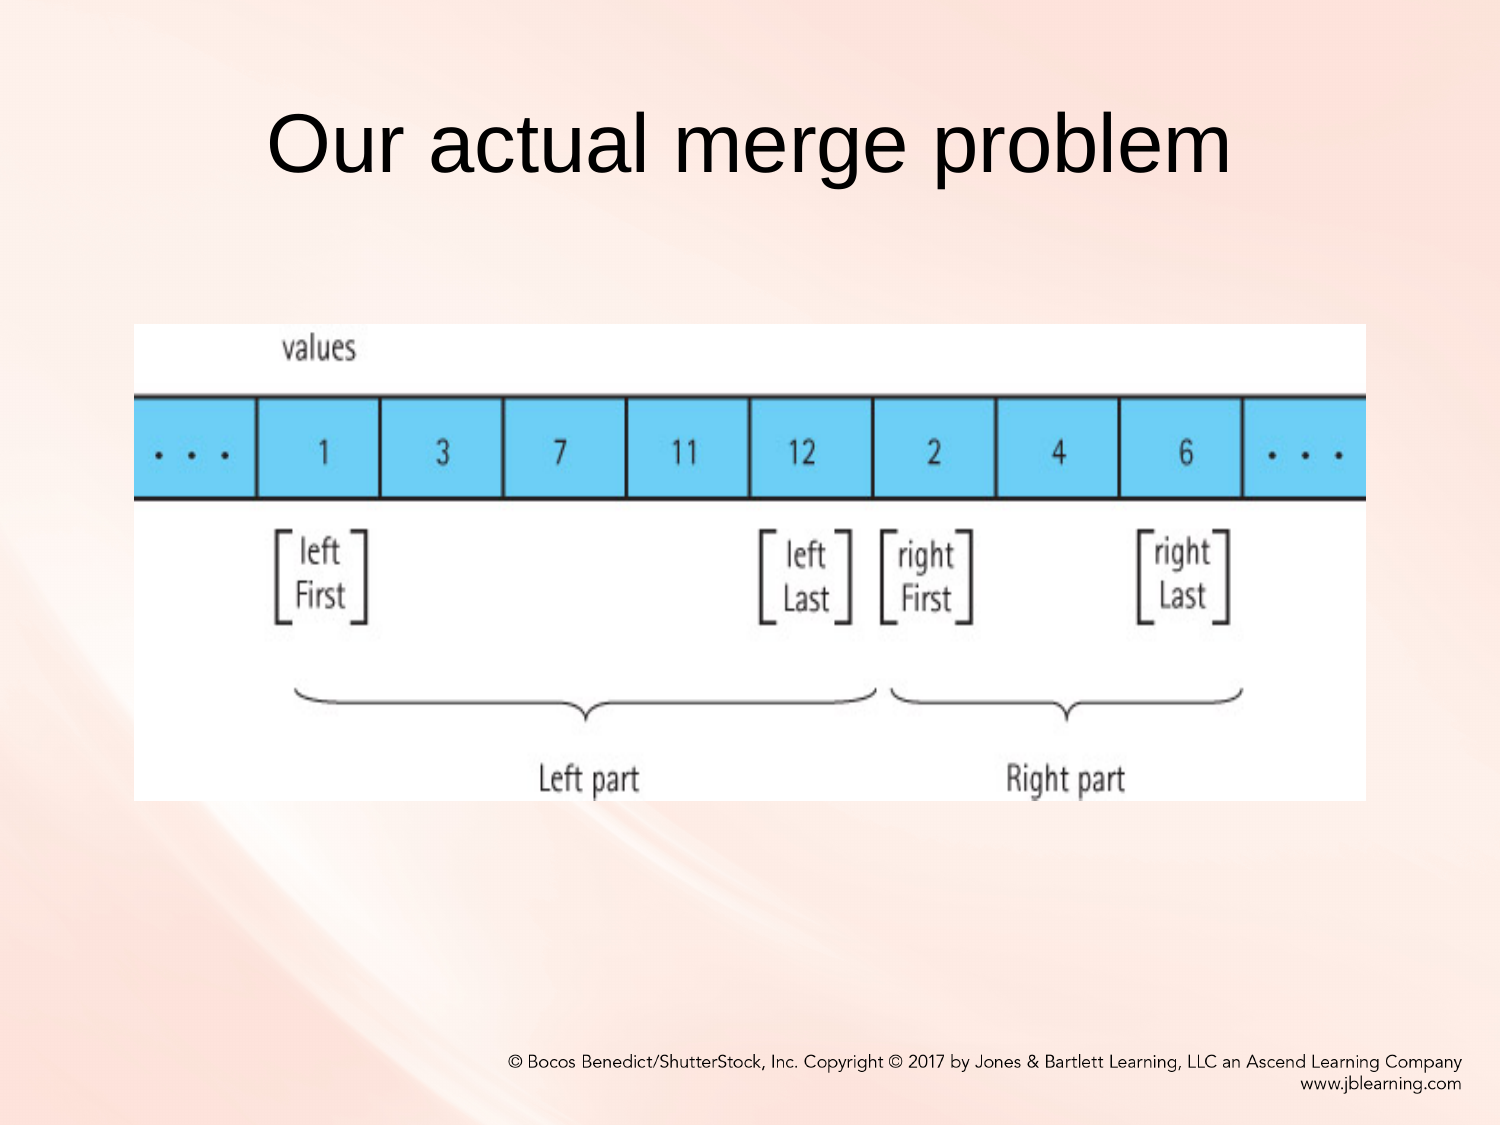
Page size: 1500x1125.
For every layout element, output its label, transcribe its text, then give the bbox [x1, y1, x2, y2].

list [134, 323, 1366, 801]
title Our actual merge problem [75, 45, 1425, 233]
picture [0, 0, 1500, 1125]
